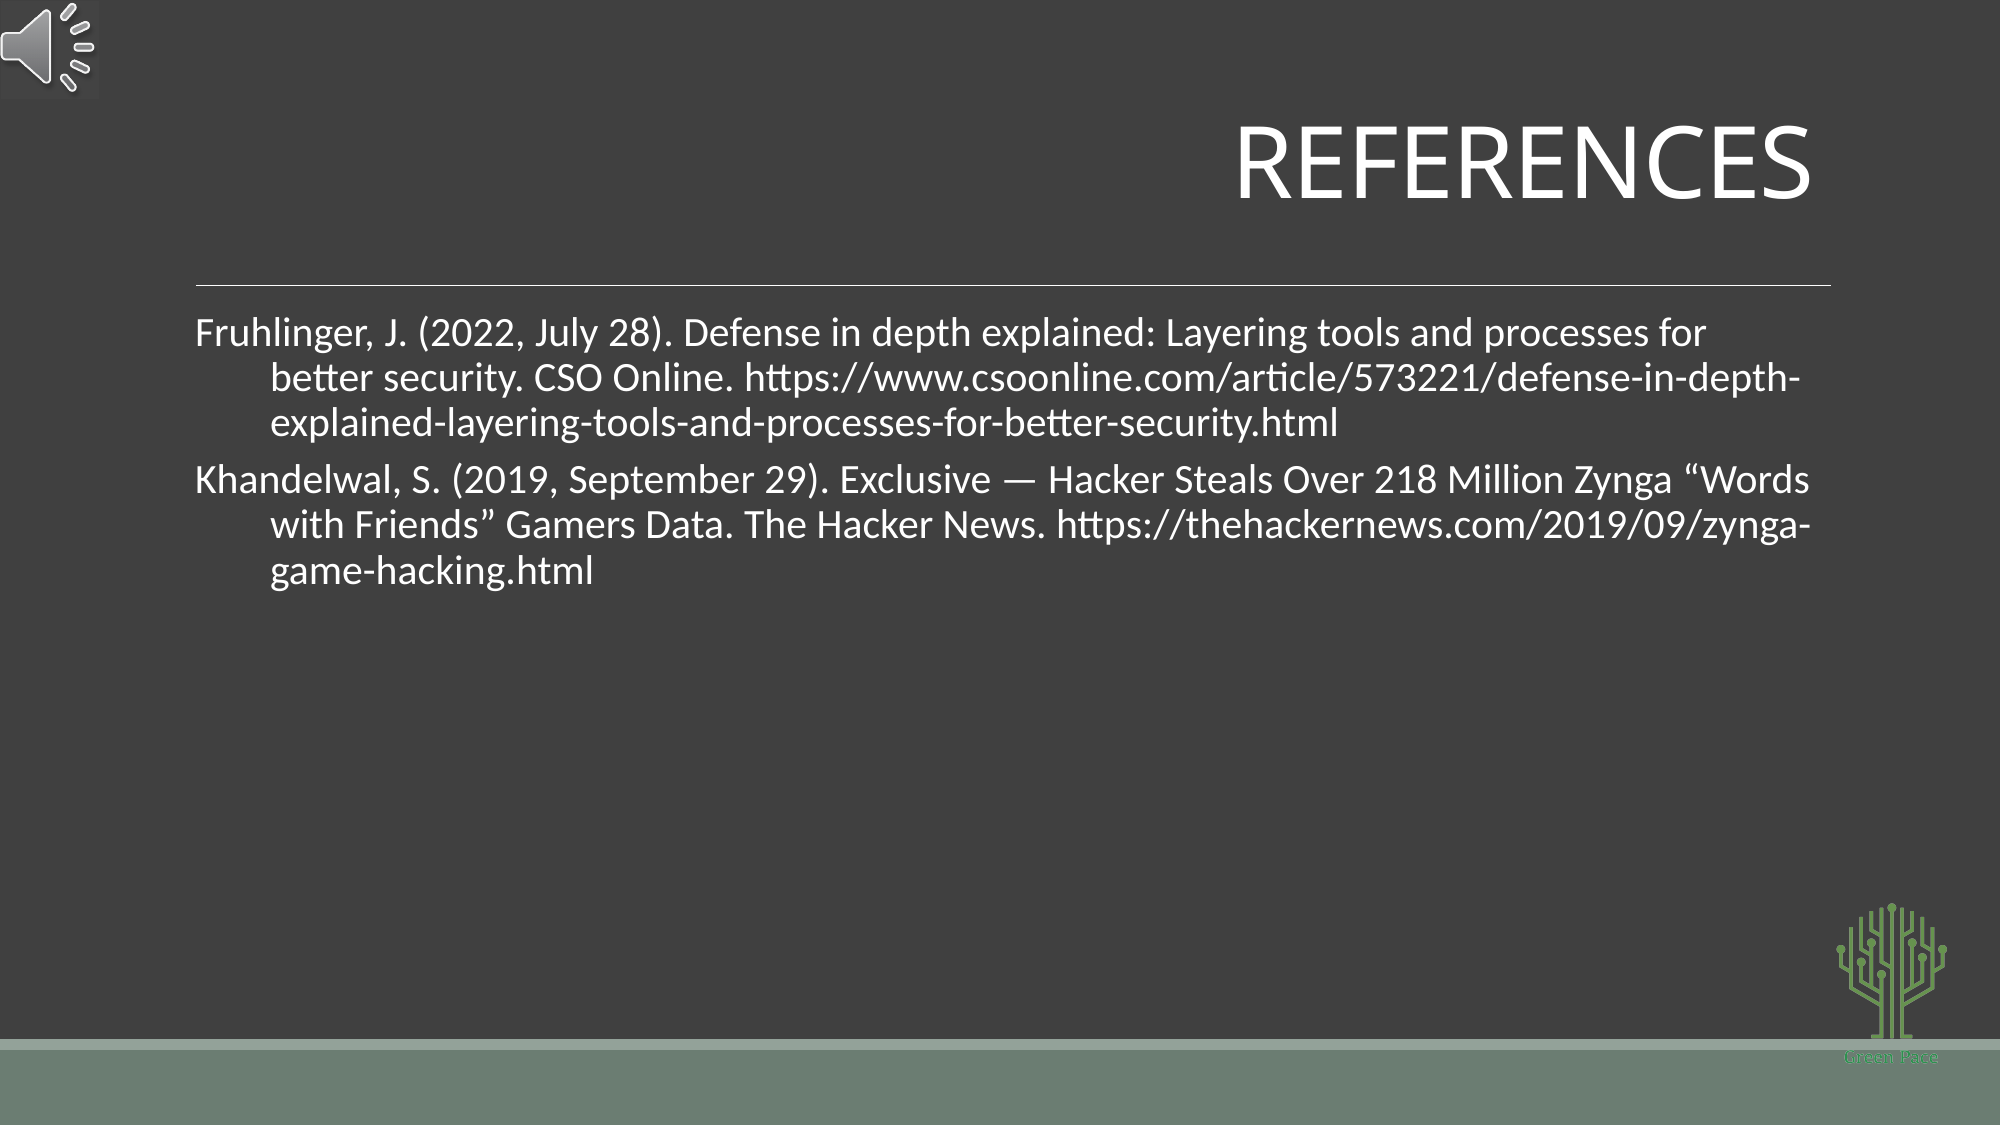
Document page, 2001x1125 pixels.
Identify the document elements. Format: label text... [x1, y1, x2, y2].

title REFERENCES [180, 47, 1830, 285]
list Fruhlinger, J. (2022, July 28). Defense in depth explained: Layering tools and processes for better security. CSO Online. https://www.csoonline.com/article/573221/defense-in-depth-explained-layering-tools-and-processes-for-better-security.html Khandelwal, S. (2019, September 29). Exclusive — Hacker Steals Over 218 Million Zynga “Words with Friends” Gamers Data. The Hacker News. https://thehackernews.com/2019/09/zynga-game-hacking.html [180, 302, 1830, 963]
picture [0, 0, 101, 101]
picture [1817, 891, 1965, 1082]
